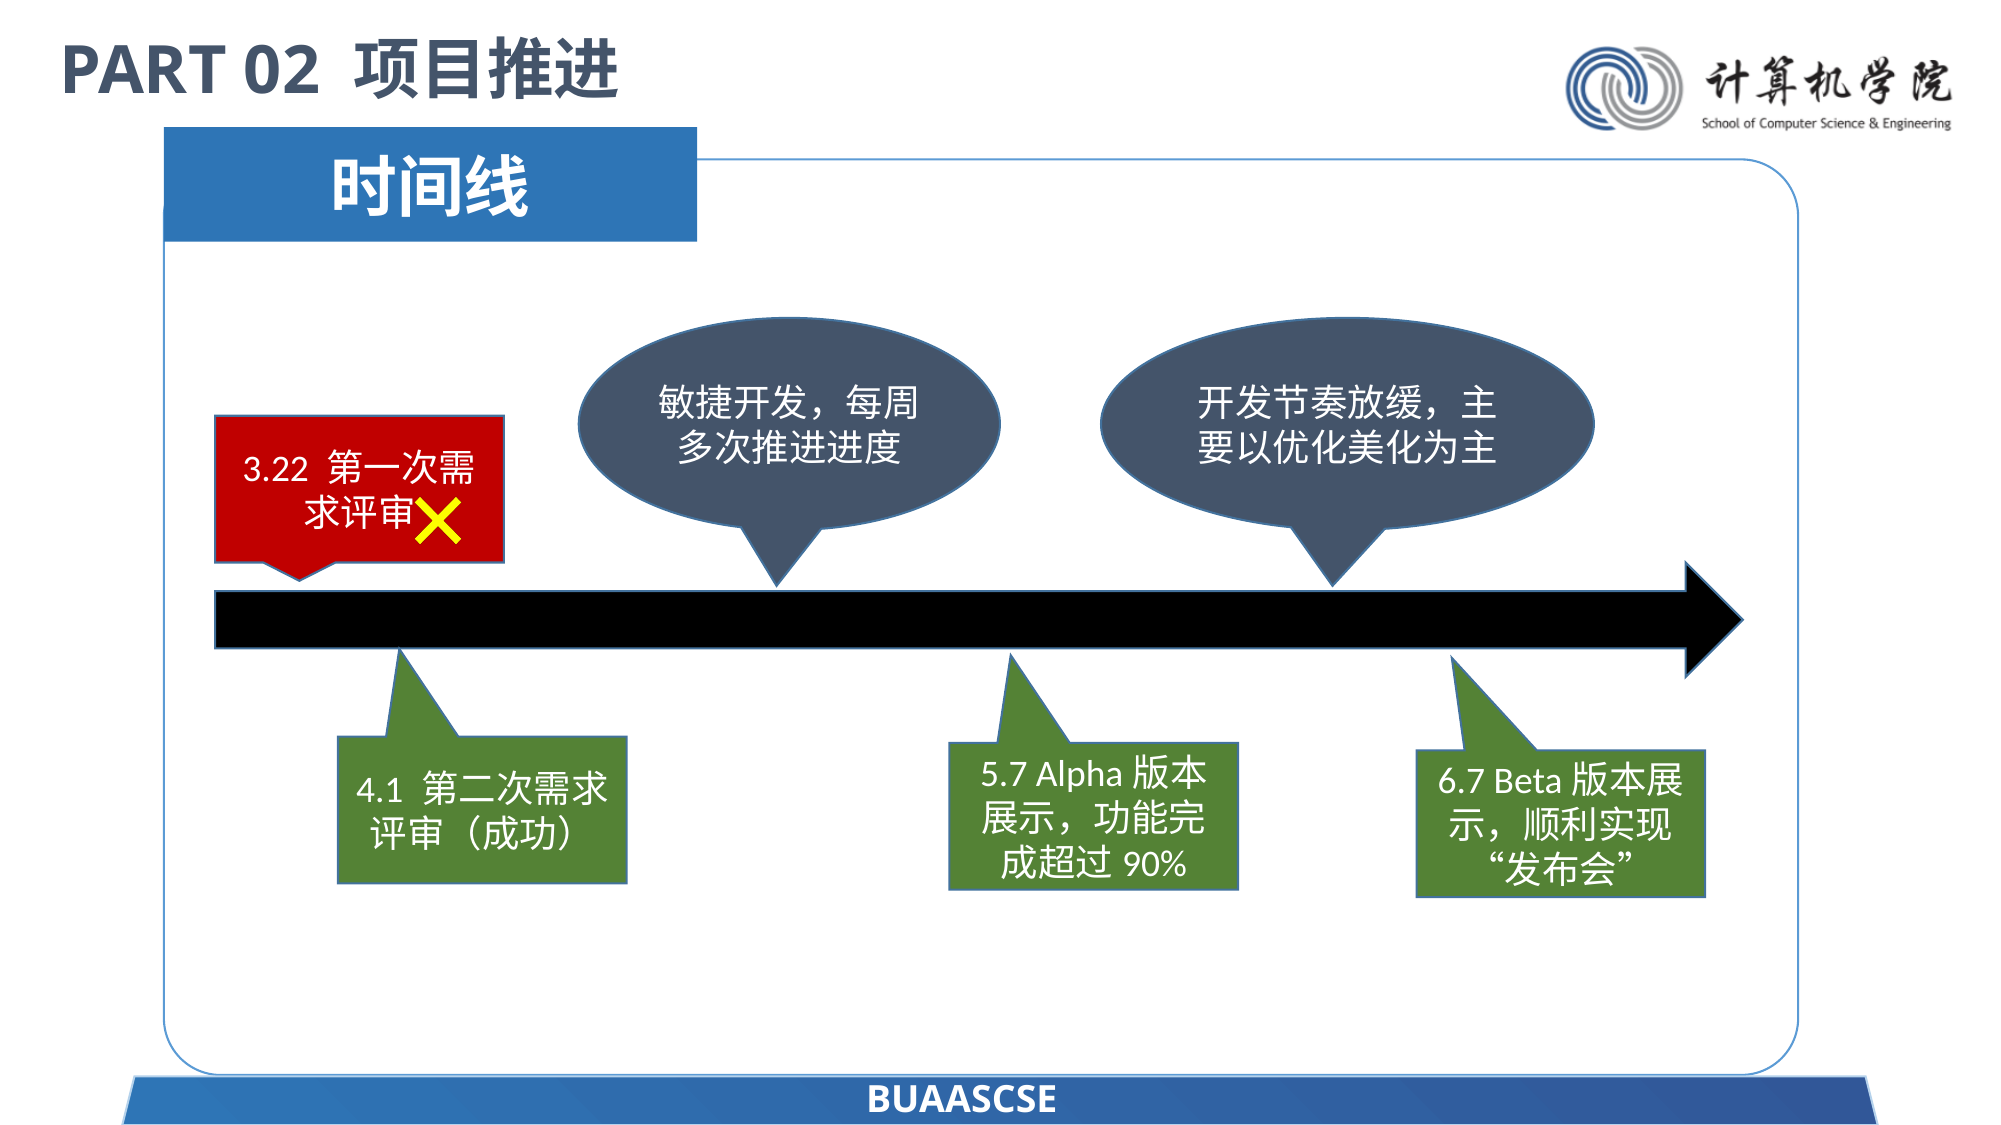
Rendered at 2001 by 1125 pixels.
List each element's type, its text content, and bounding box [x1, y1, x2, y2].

text_box BUAASCSE [851, 1075, 1149, 1125]
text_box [163, 127, 1799, 1075]
text_box PART 02 项目推进 [44, 19, 755, 115]
text_box [121, 1075, 851, 1125]
text_box [1149, 1075, 1879, 1125]
picture [1556, 39, 1963, 140]
picture [406, 488, 470, 553]
